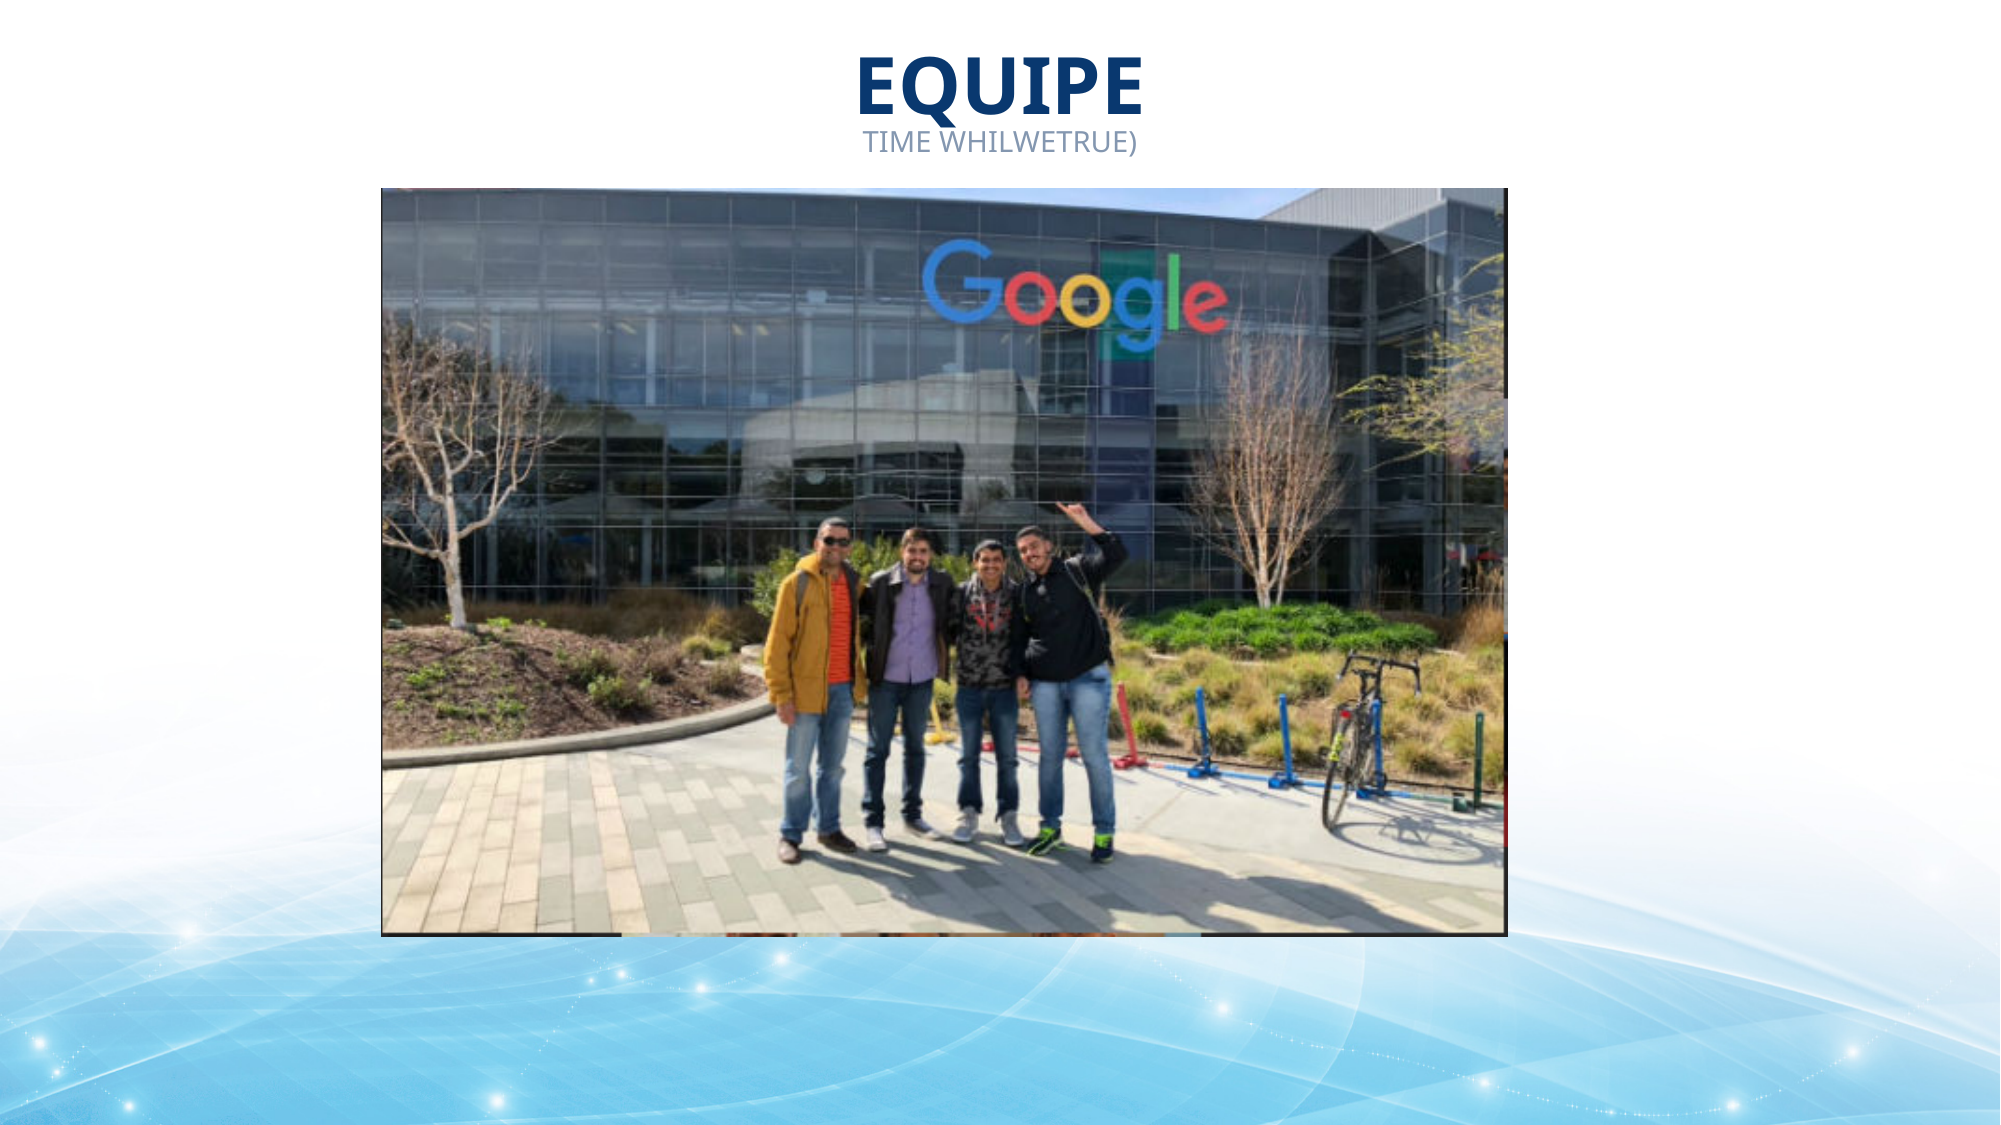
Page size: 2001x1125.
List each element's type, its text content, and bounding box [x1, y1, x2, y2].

picture [0, 188, 2000, 1125]
text_box EQUIPE TIME WHILWETRUE) [60, 28, 1940, 166]
